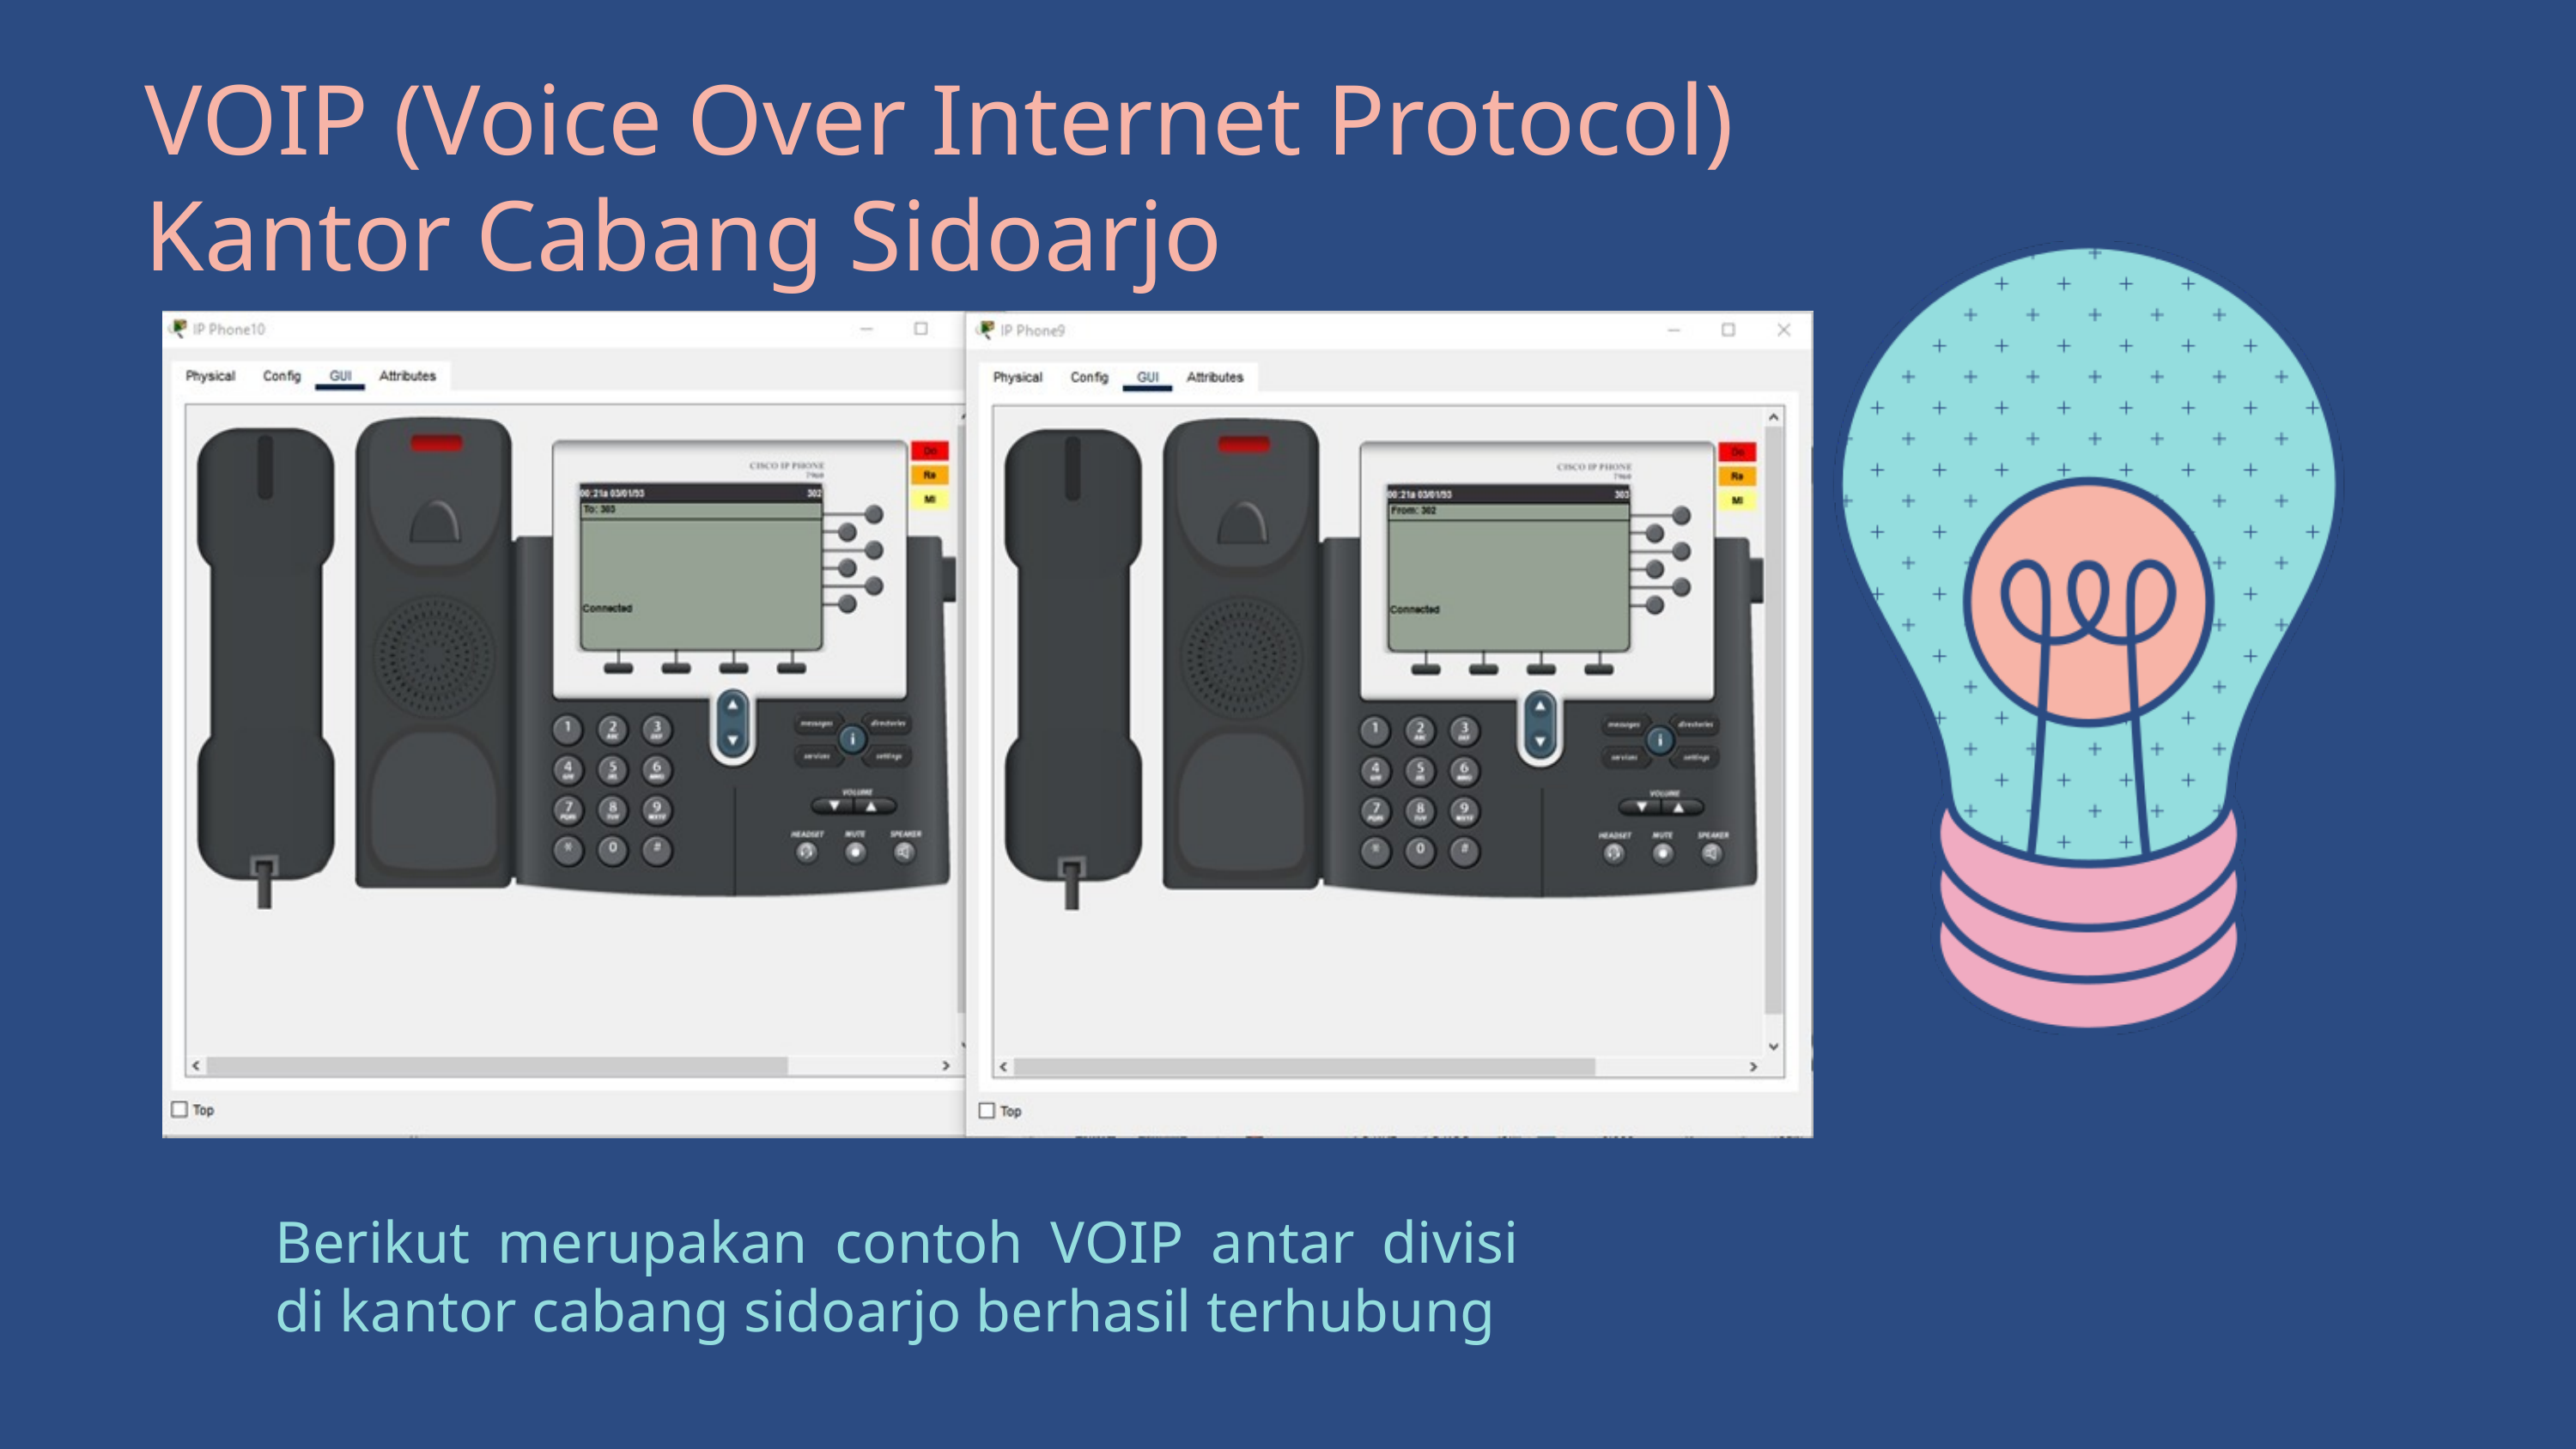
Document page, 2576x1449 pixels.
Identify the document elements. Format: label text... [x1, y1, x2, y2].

picture [1831, 240, 2348, 1036]
text_box Berikut merupakan contoh VOIP antar divisi di kantor cabang sidoarjo berhasil terhubung [275, 1205, 1521, 1343]
picture [162, 310, 1814, 1138]
text_box VOIP (Voice Over Internet Protocol) Kantor Cabang Sidoarjo [144, 58, 1832, 291]
